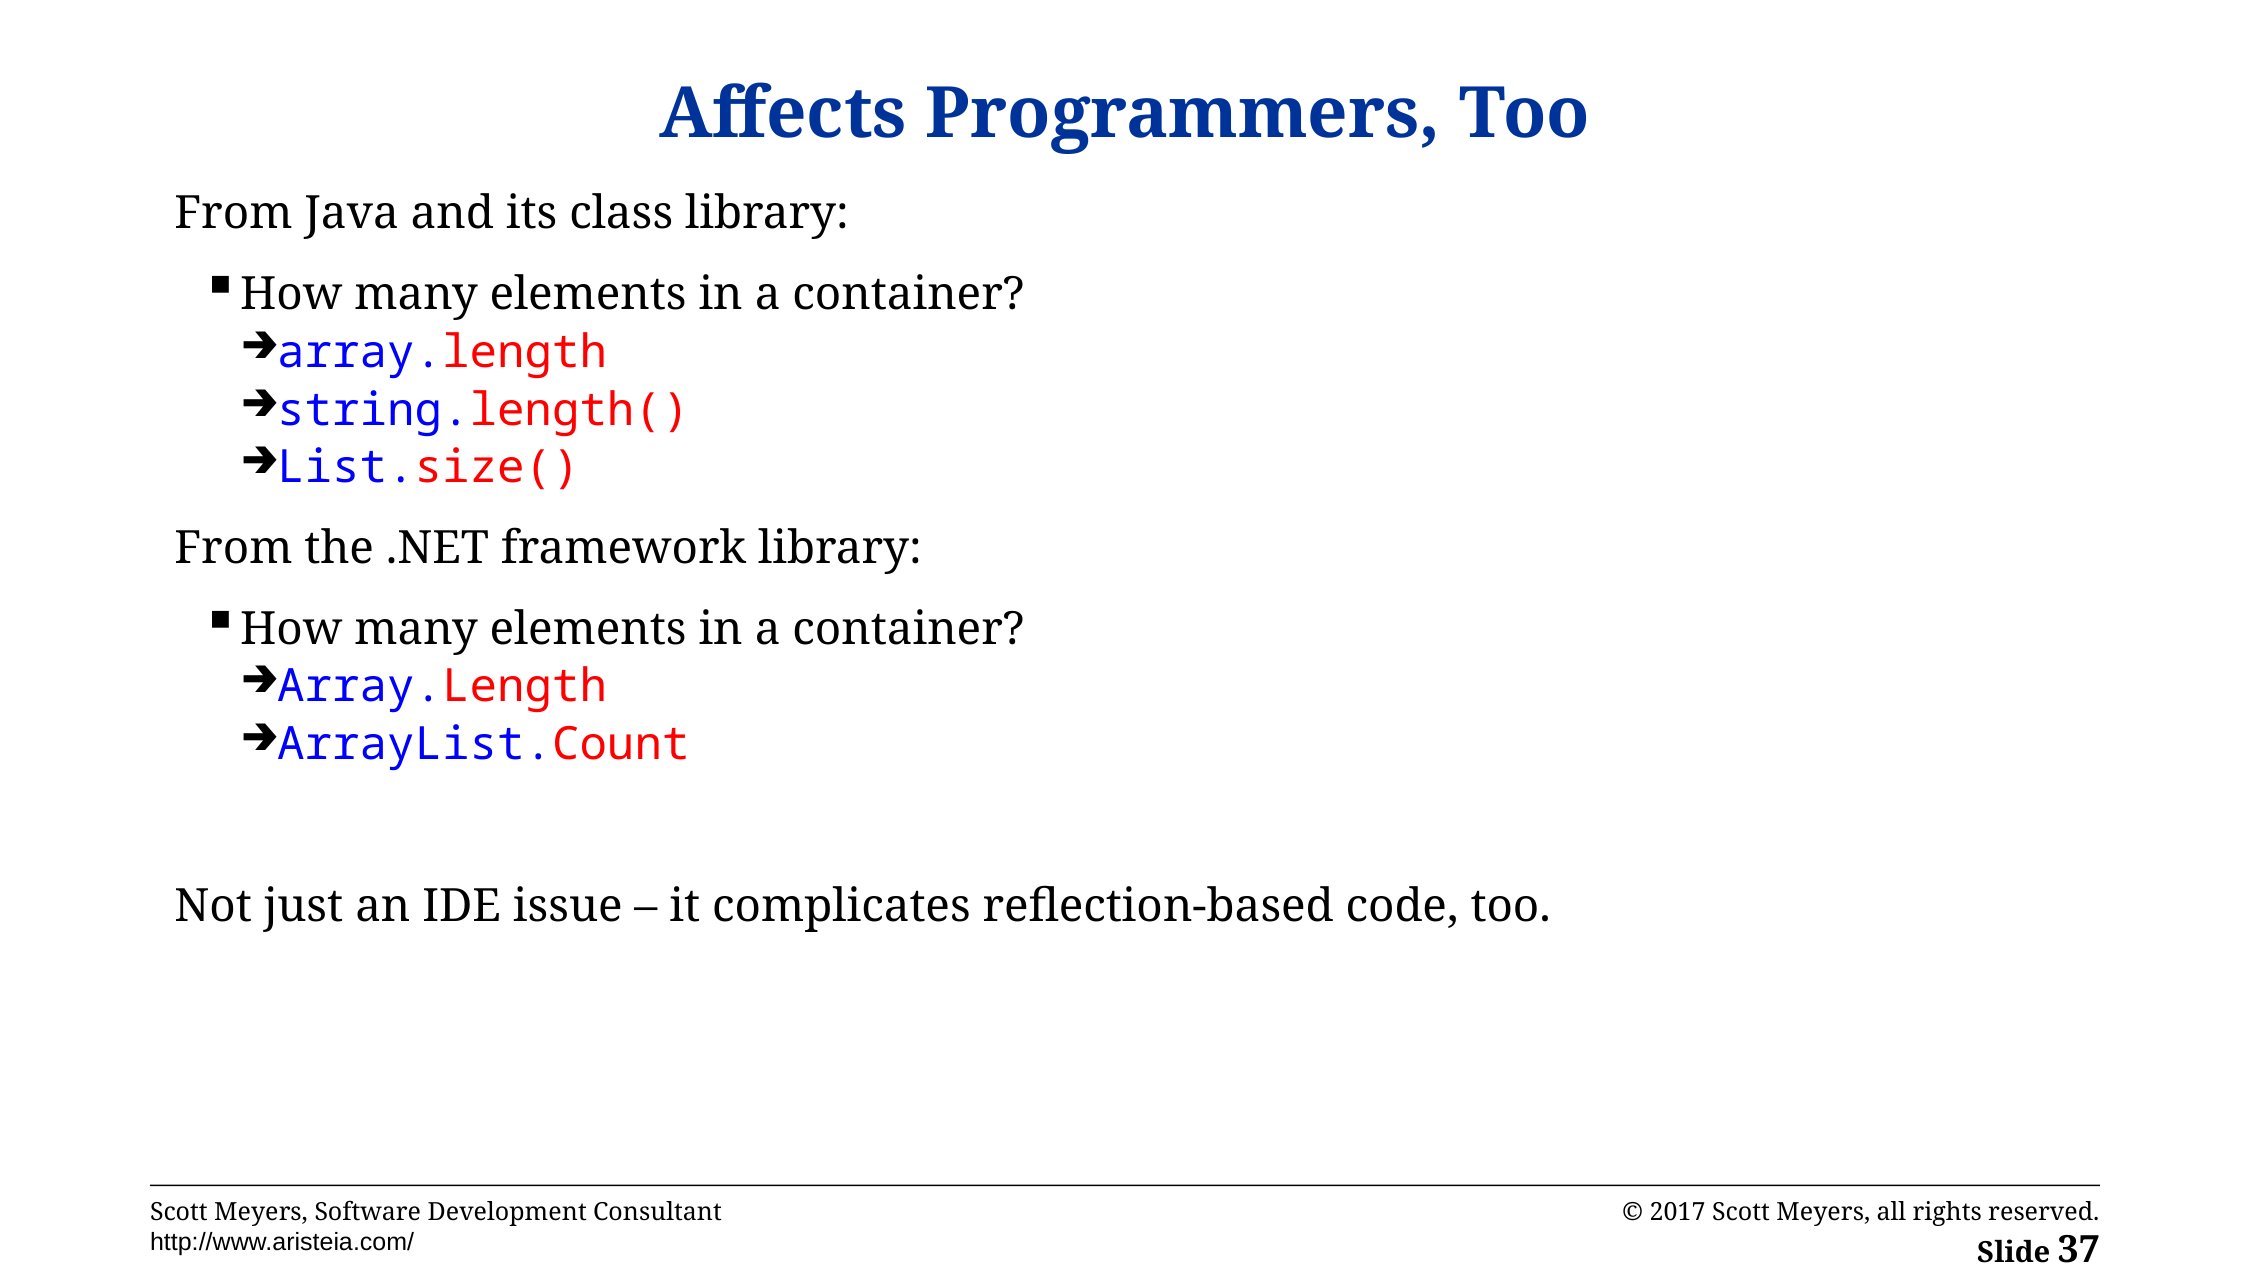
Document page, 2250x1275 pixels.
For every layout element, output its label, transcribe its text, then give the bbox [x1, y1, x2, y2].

title Affects Programmers, Too [150, 66, 2100, 153]
slide_number © 2017 Scott Meyers, all rights reserved. Slide 37 [1304, 1195, 2100, 1270]
list From Java and its class library: How many elements in a container? array.length string.length() List.size() From the .NET framework library: How many elements in a container? Array.Length ArrayList.Count Not just an IDE issue – it complicates reflection-based code, too. [174, 189, 2076, 1103]
footer Scott Meyers, Software Development Consultant http://www.aristeia.com/ [150, 1195, 1220, 1256]
